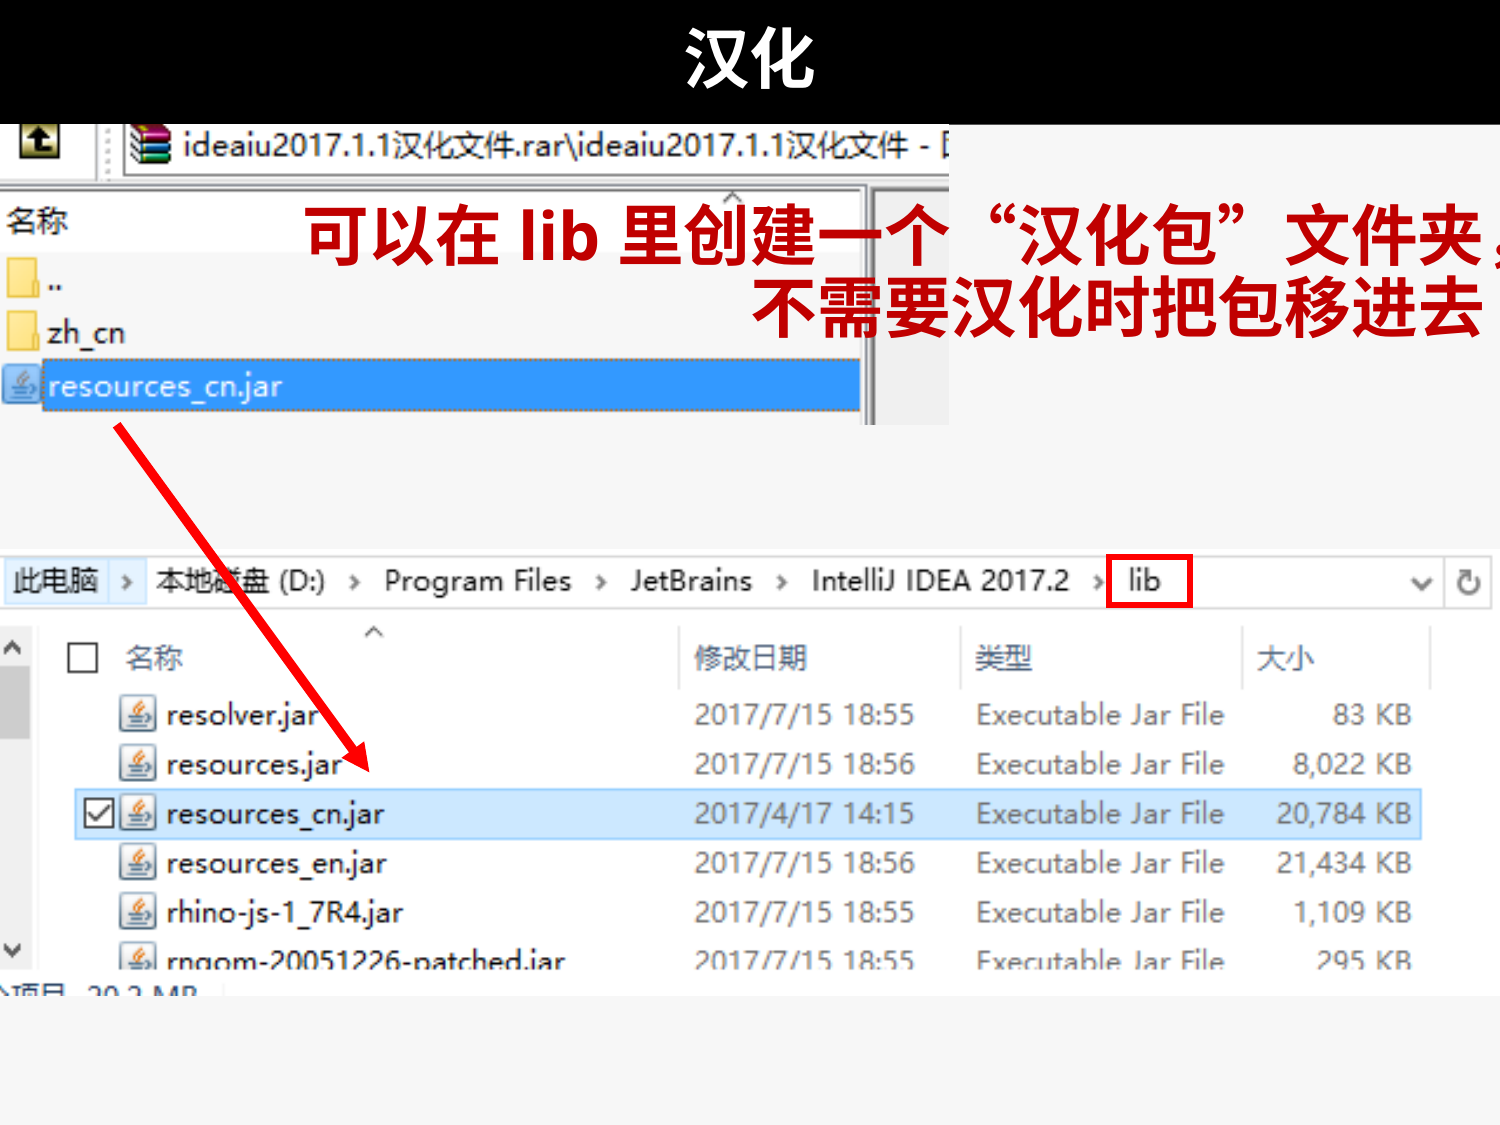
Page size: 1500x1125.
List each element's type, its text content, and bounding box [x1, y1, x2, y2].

picture [0, 549, 1500, 996]
text_box 可以在lib里创建一个“汉化包”文件夹， 不需要汉化时把包移进去 [949, 188, 1500, 361]
picture [0, 124, 949, 425]
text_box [116, 424, 370, 773]
title 汉化 [0, 0, 1500, 125]
